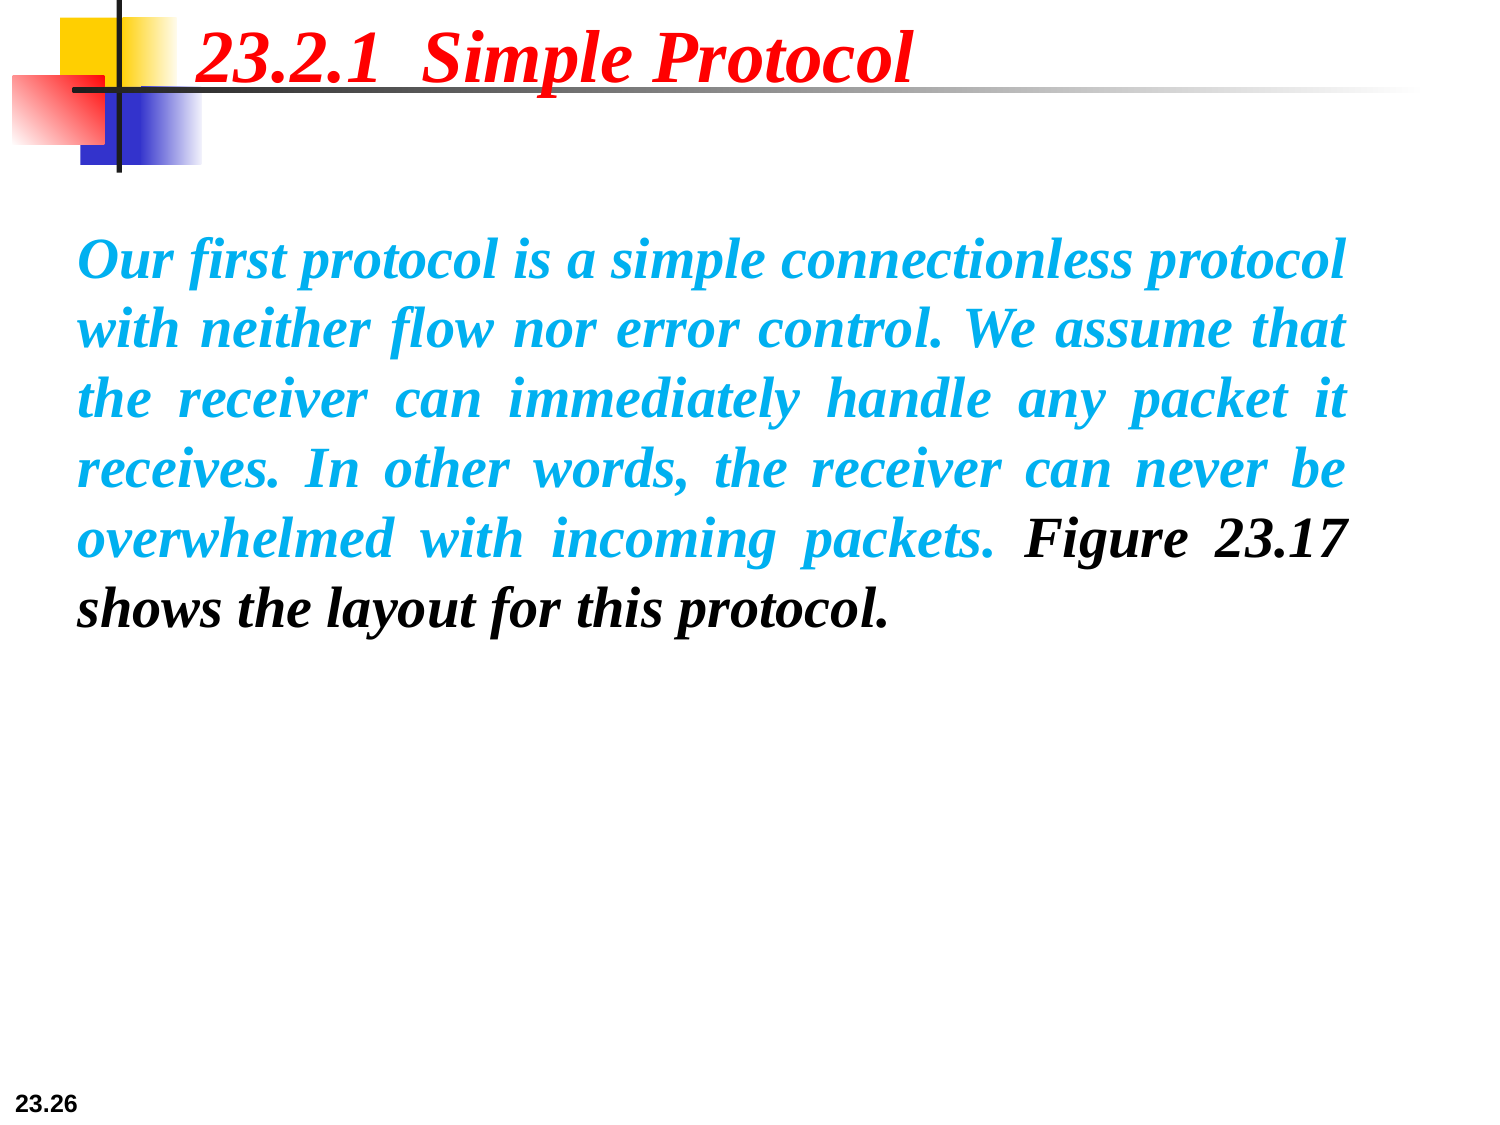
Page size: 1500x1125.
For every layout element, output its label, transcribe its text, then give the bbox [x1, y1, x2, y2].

text_box [12, 75, 105, 145]
text_box [141, 93, 202, 165]
text_box 23.2.1 Simple Protocol [181, 0, 931, 105]
text_box [72, 87, 181, 93]
text_box Our first protocol is a simple connectionless protocol with neither flow nor error control. We assume that the receiver can immediately handle any packet it receives. In other words, the receiver can never be overwhelmed with incoming packets. Figure 23.17 shows the layout for this protocol. [62, 212, 1363, 648]
text_box [116, 93, 122, 173]
text_box [116, 0, 122, 87]
text_box 23.26 [0, 1049, 313, 1125]
text_box [122, 17, 177, 86]
text_box [60, 17, 116, 86]
text_box [931, 87, 1423, 93]
text_box [122, 93, 141, 165]
text_box [80, 93, 116, 165]
